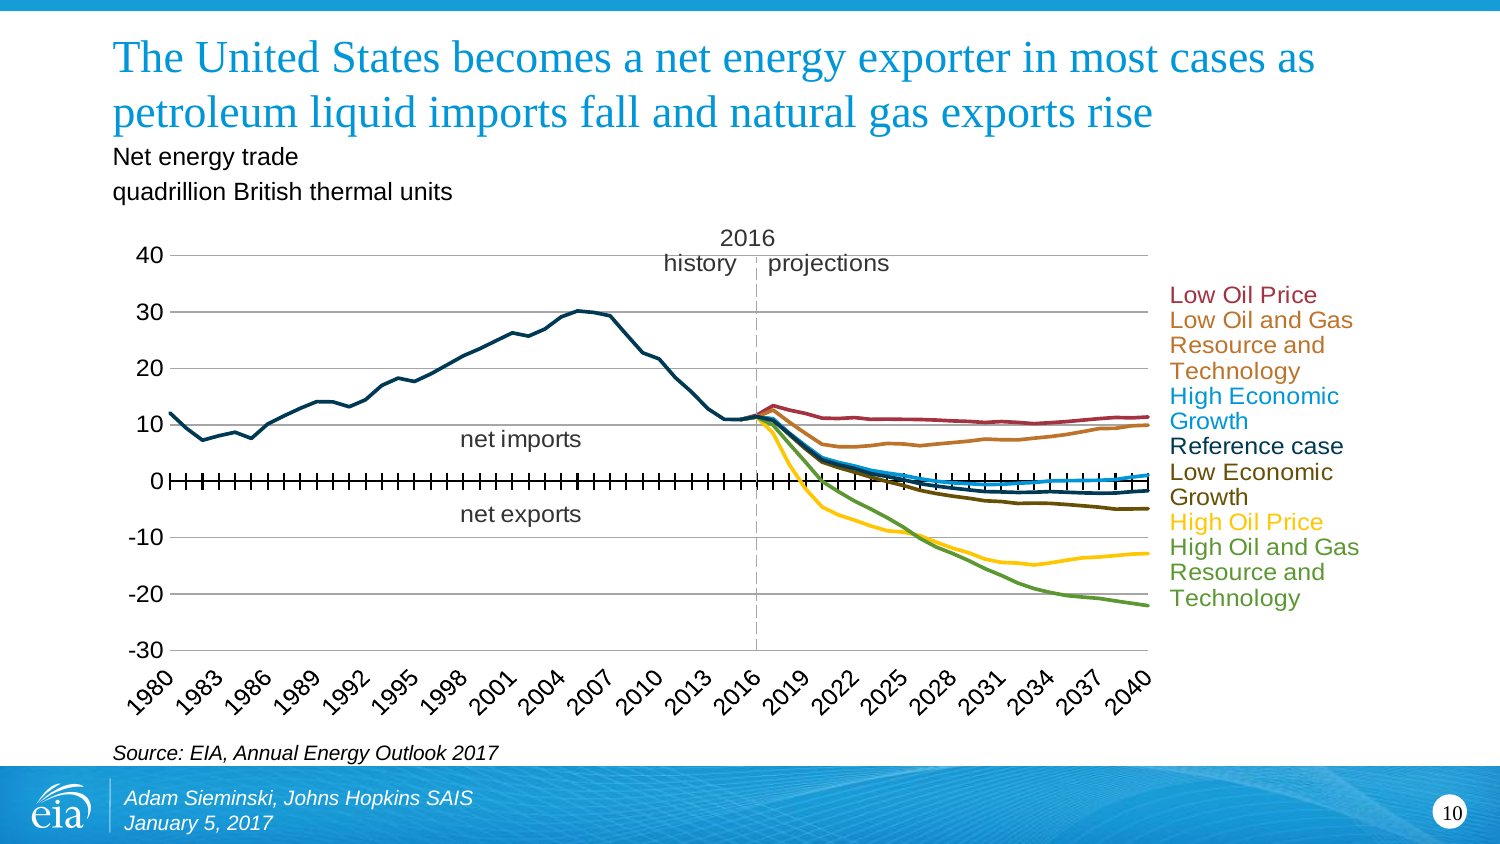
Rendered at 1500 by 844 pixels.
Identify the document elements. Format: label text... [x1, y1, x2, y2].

slide_number 10 [1421, 789, 1485, 835]
list Net energy trade quadrillion British thermal units [112, 137, 770, 206]
footer Adam Sieminski, Johns Hopkins SAIS January 5, 2017 [109, 786, 1290, 835]
chart [90, 214, 1426, 721]
list Source: EIA, Annual Energy Outlook 2017 [112, 731, 1425, 766]
title The United States becomes a net energy exporter in most cases as petroleum liquid imports fall and natural gas exports rise [112, 11, 1425, 137]
picture [0, 766, 1500, 844]
